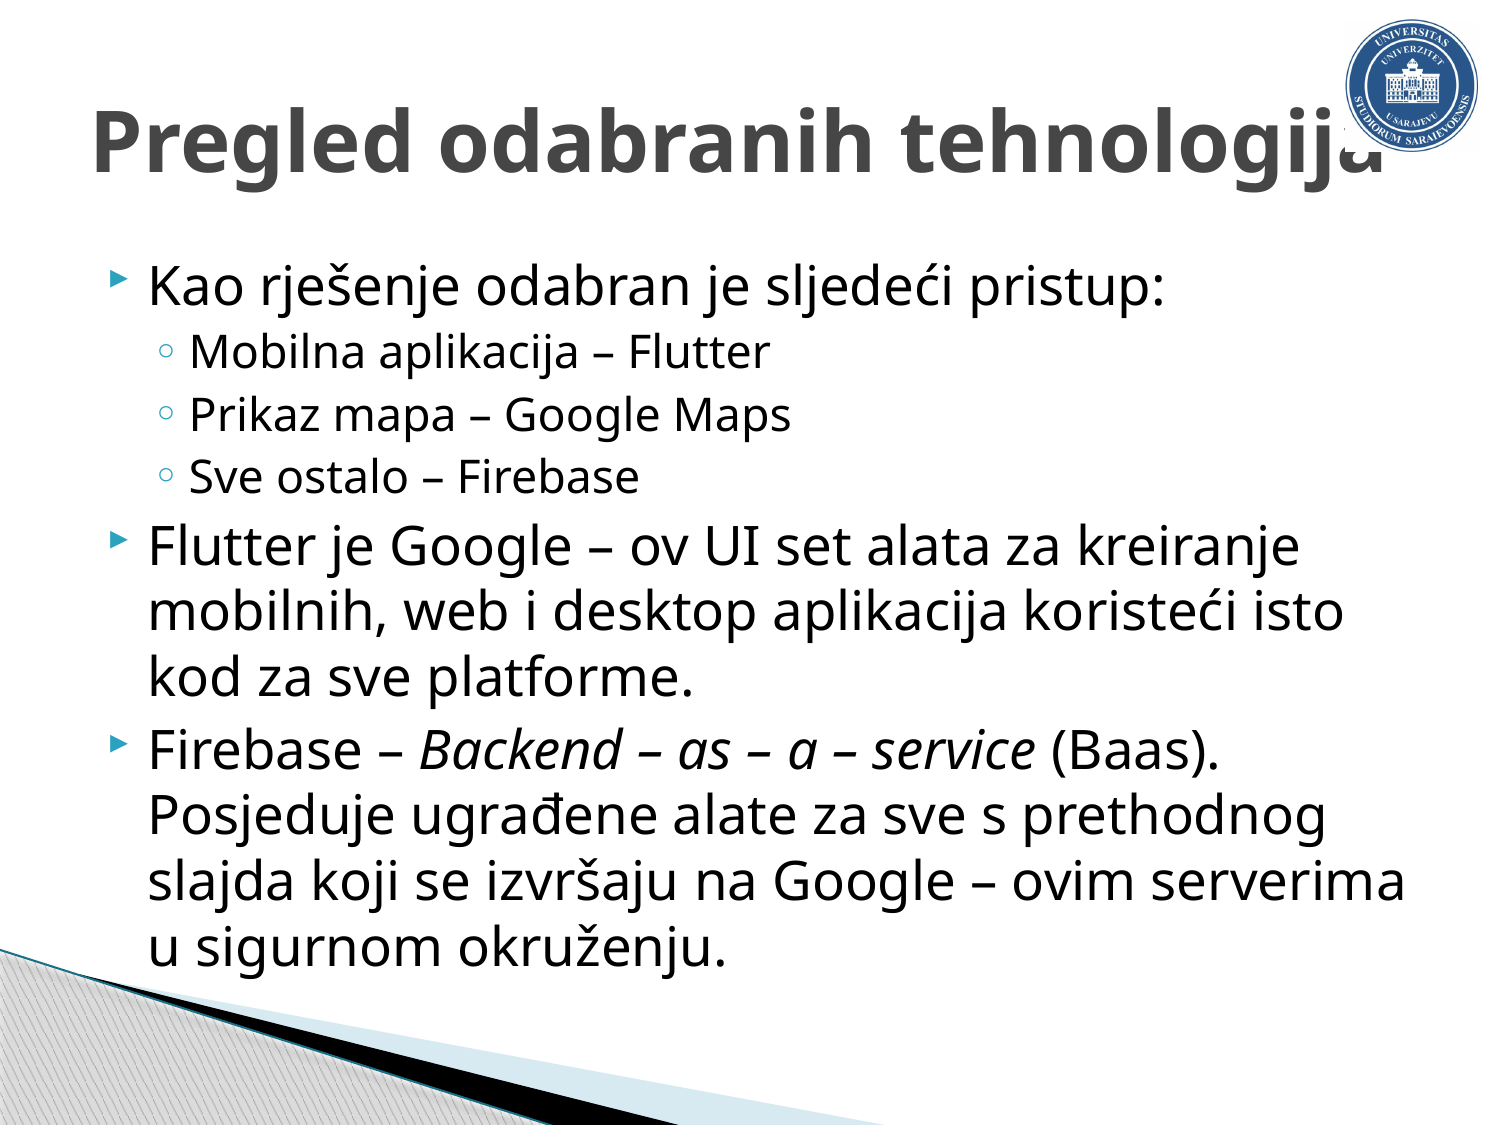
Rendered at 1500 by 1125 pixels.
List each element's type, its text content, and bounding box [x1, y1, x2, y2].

list Kao rješenje odabran je sljedeći pristup: Mobilna aplikacija – Flutter Prikaz mapa – Google Maps Sve ostalo – Firebase Flutter je Google – ov UI set alata za kreiranje mobilnih, web i desktop aplikacija koristeći isto kod za sve platforme. Firebase – Backend – as – a – service (Baas). Posjeduje ugrađene alate za sve s prethodnog slajda koji se izvršaju na Google – ovim serverima u sigurnom okruženju. [75, 243, 1425, 986]
picture [1345, 19, 1479, 152]
title Pregled odabranih tehnologija [75, 45, 1425, 233]
